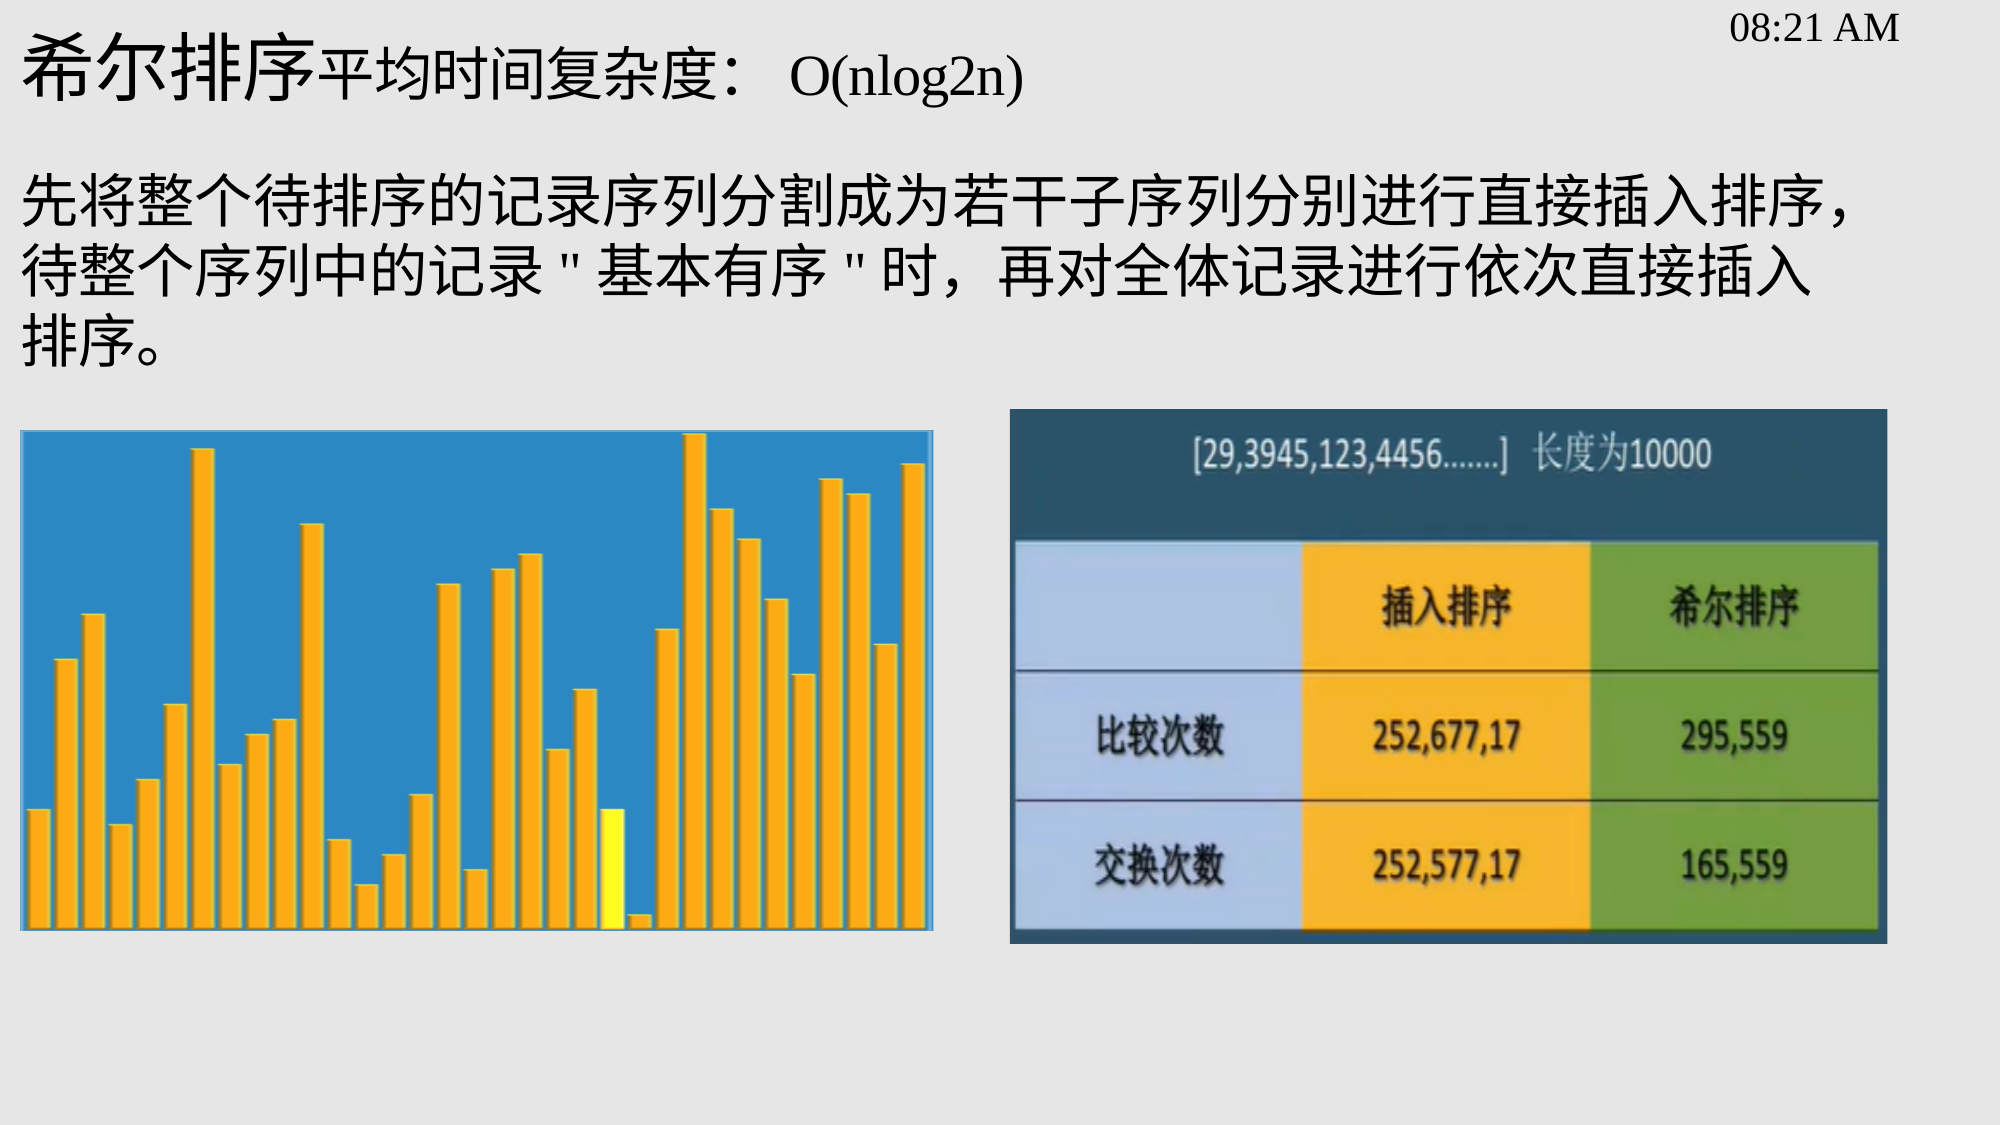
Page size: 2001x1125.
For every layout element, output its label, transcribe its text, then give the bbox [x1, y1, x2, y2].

picture [1009, 409, 1888, 952]
title 希尔排序平均时间复杂度：O(nlog2n) [20, 20, 1828, 111]
list 先将整个待排序的记录序列分割成为若干子序列分别进行直接插入排序，待整个序列中的记录"基本有序"时，再对全体记录进行依次直接插入排序。 [20, 164, 1828, 377]
picture [19, 429, 934, 931]
